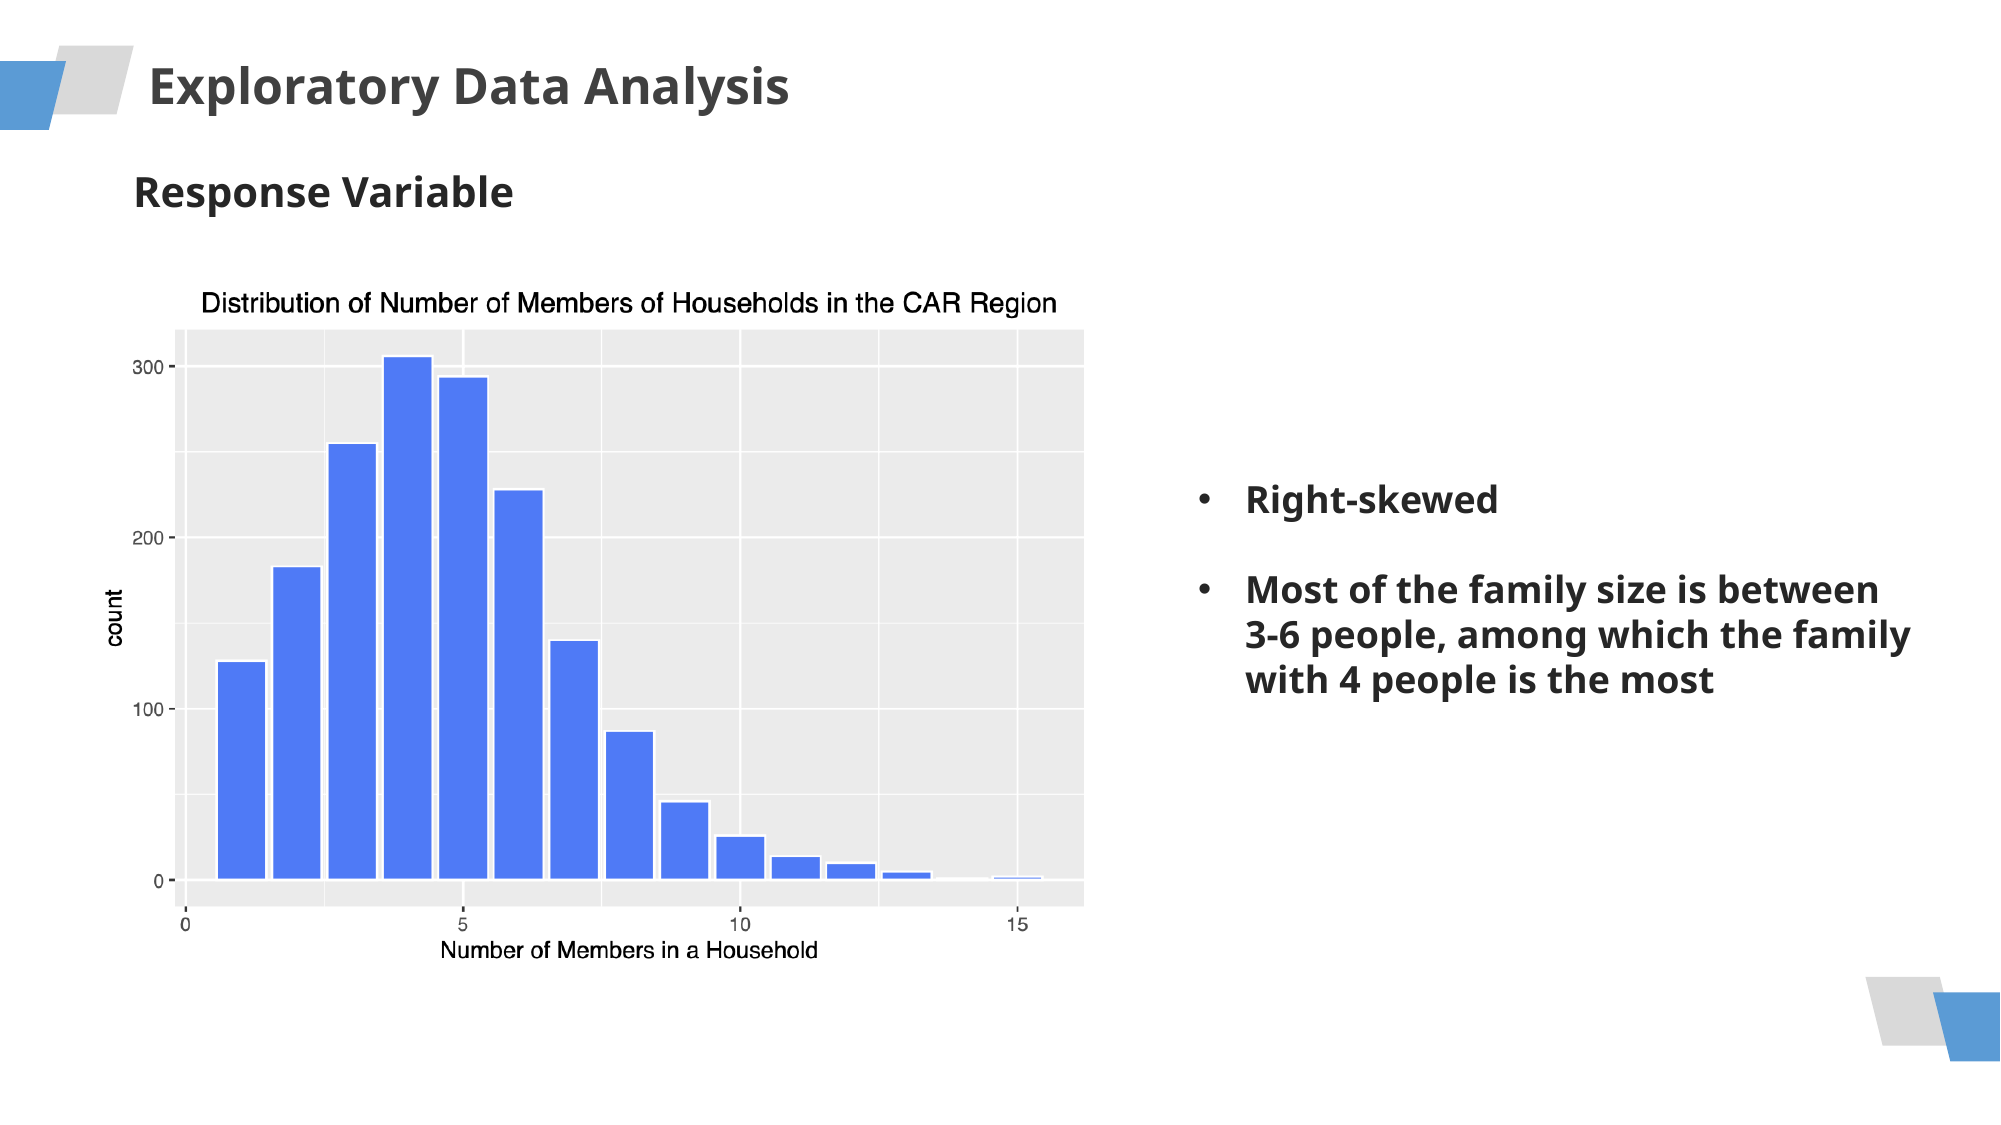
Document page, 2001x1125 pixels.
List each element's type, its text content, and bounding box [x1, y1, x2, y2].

text_box Response Variable [125, 158, 523, 223]
picture [65, 267, 1122, 991]
text_box Right-skewed Most of the family size is between 3-6 people, among which the family with 4 people is the most [1190, 469, 1927, 709]
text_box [0, 45, 135, 131]
text_box Exploratory Data Analysis [141, 46, 953, 122]
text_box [1865, 976, 2000, 1062]
